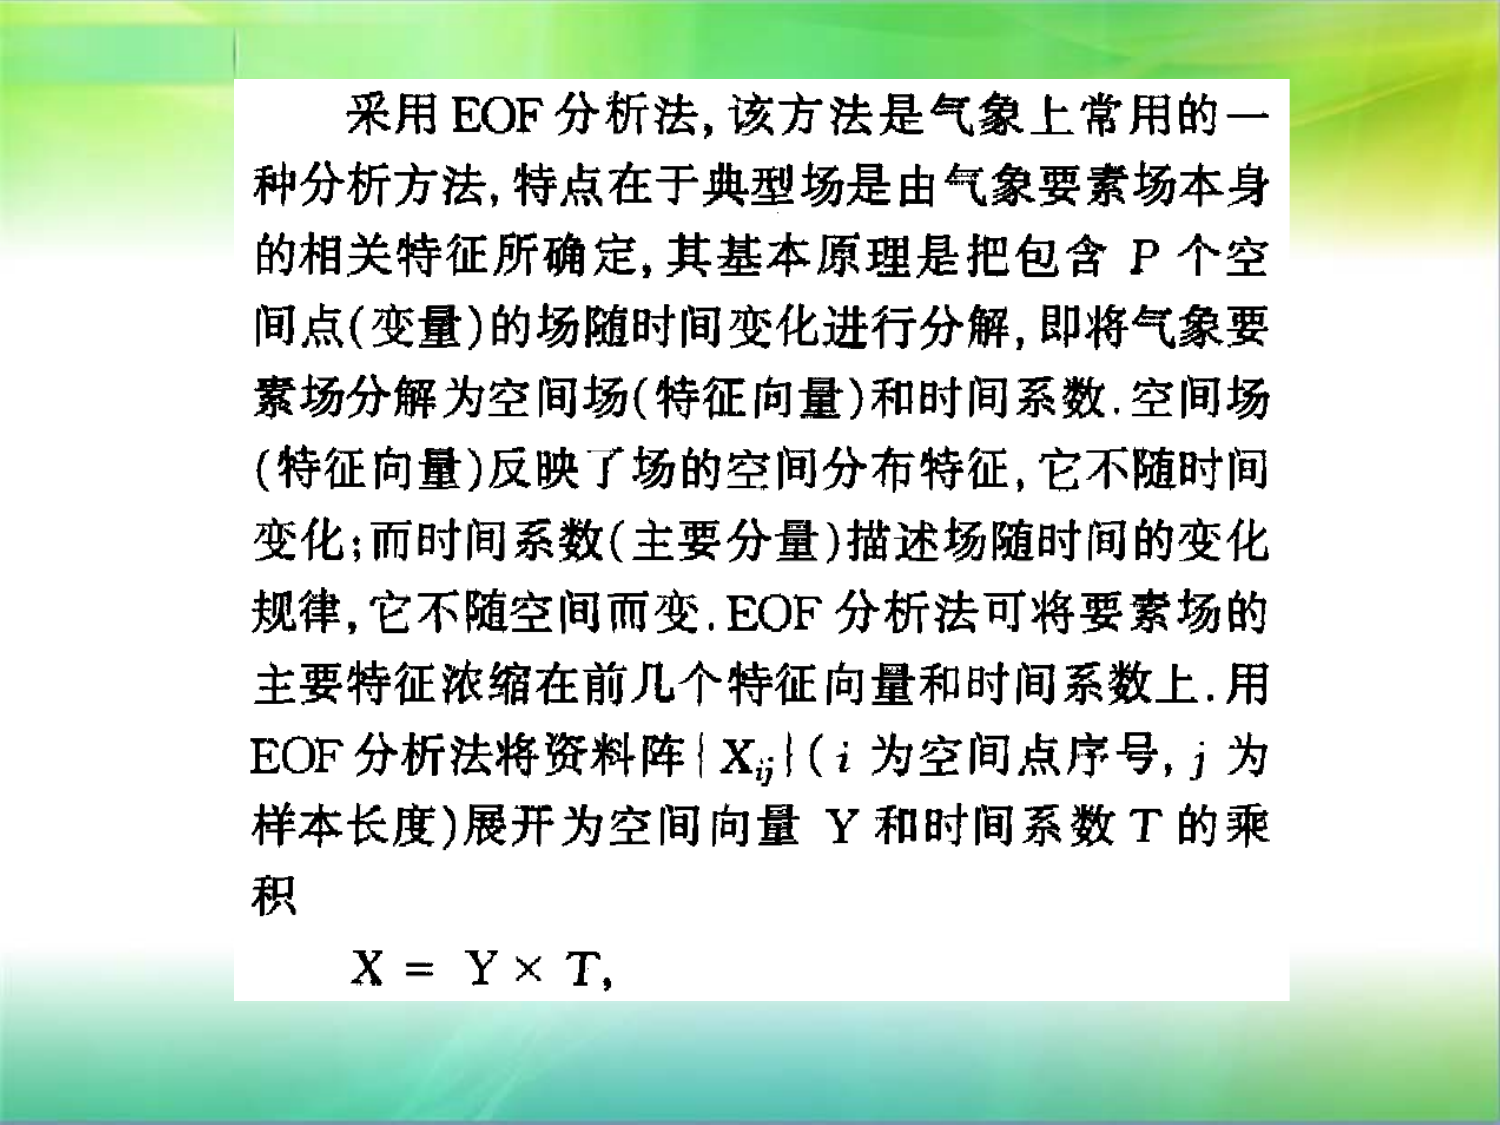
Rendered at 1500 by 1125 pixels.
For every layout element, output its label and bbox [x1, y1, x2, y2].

list [233, 78, 1290, 1001]
picture [0, 0, 1500, 1125]
